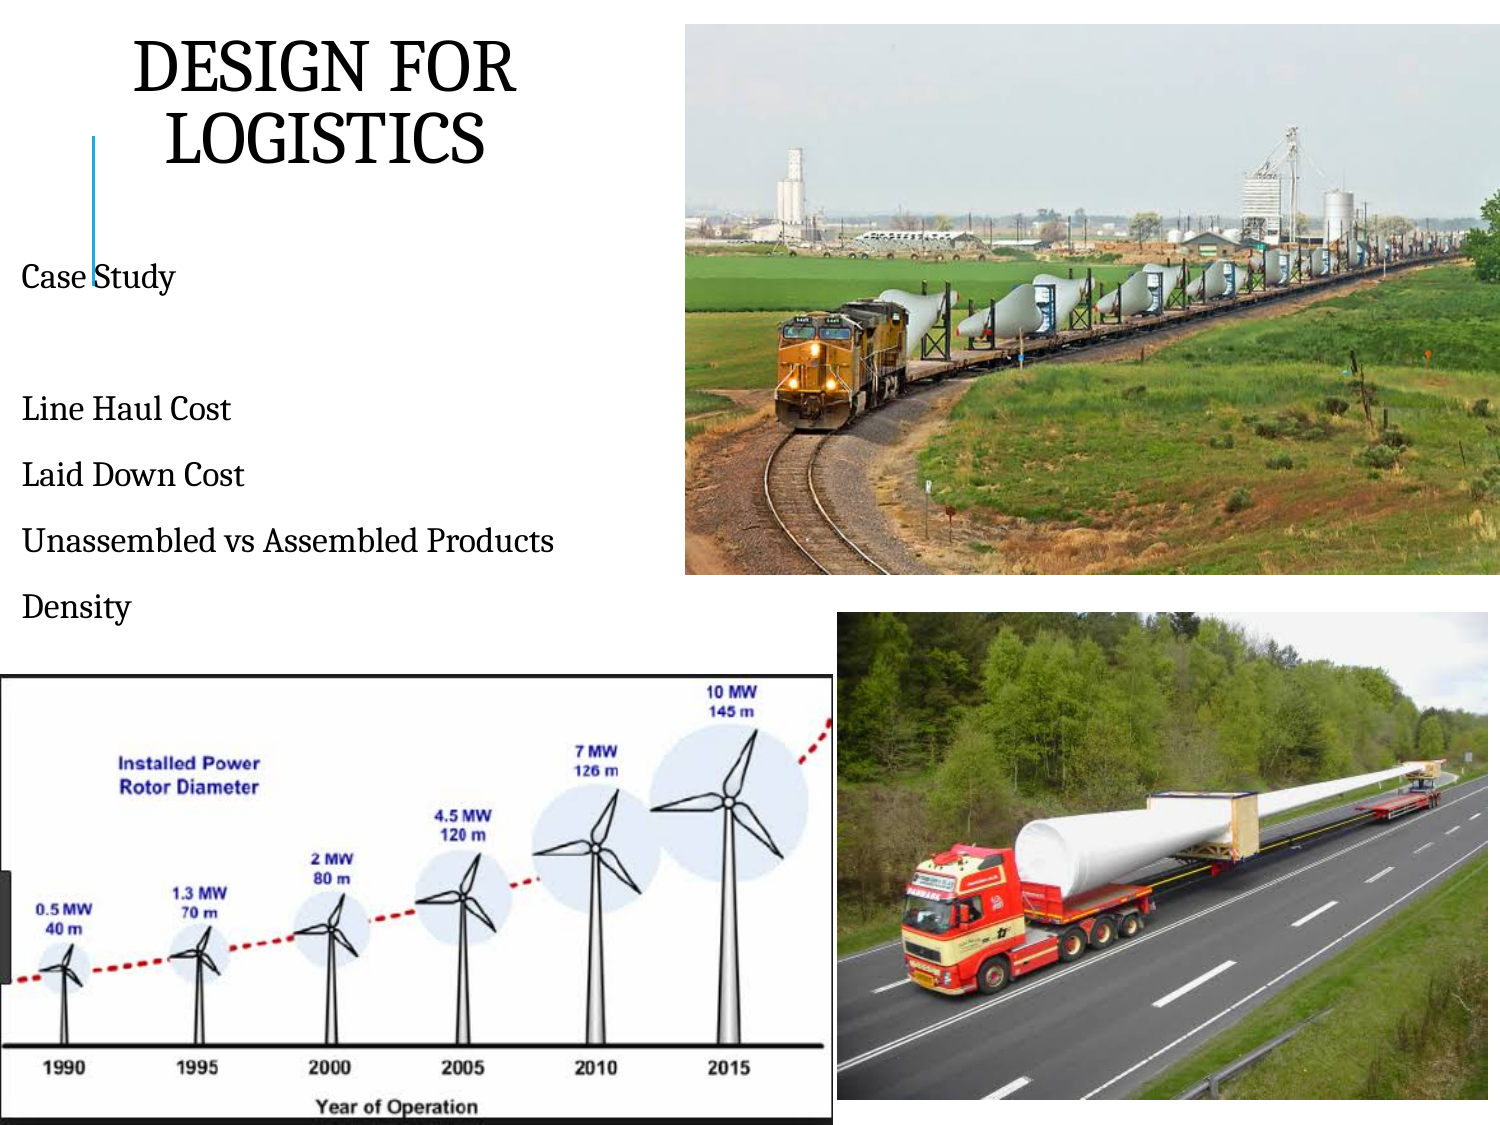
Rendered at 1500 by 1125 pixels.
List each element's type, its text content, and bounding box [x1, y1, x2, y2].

list Case Study Line Haul Cost Laid Down Cost Unassembled vs Assembled Products Density [0, 249, 900, 638]
picture [0, 674, 833, 1125]
picture [684, 24, 1500, 576]
picture [837, 612, 1488, 1101]
title DESIGN FOR LOGISTICS [0, 24, 650, 188]
